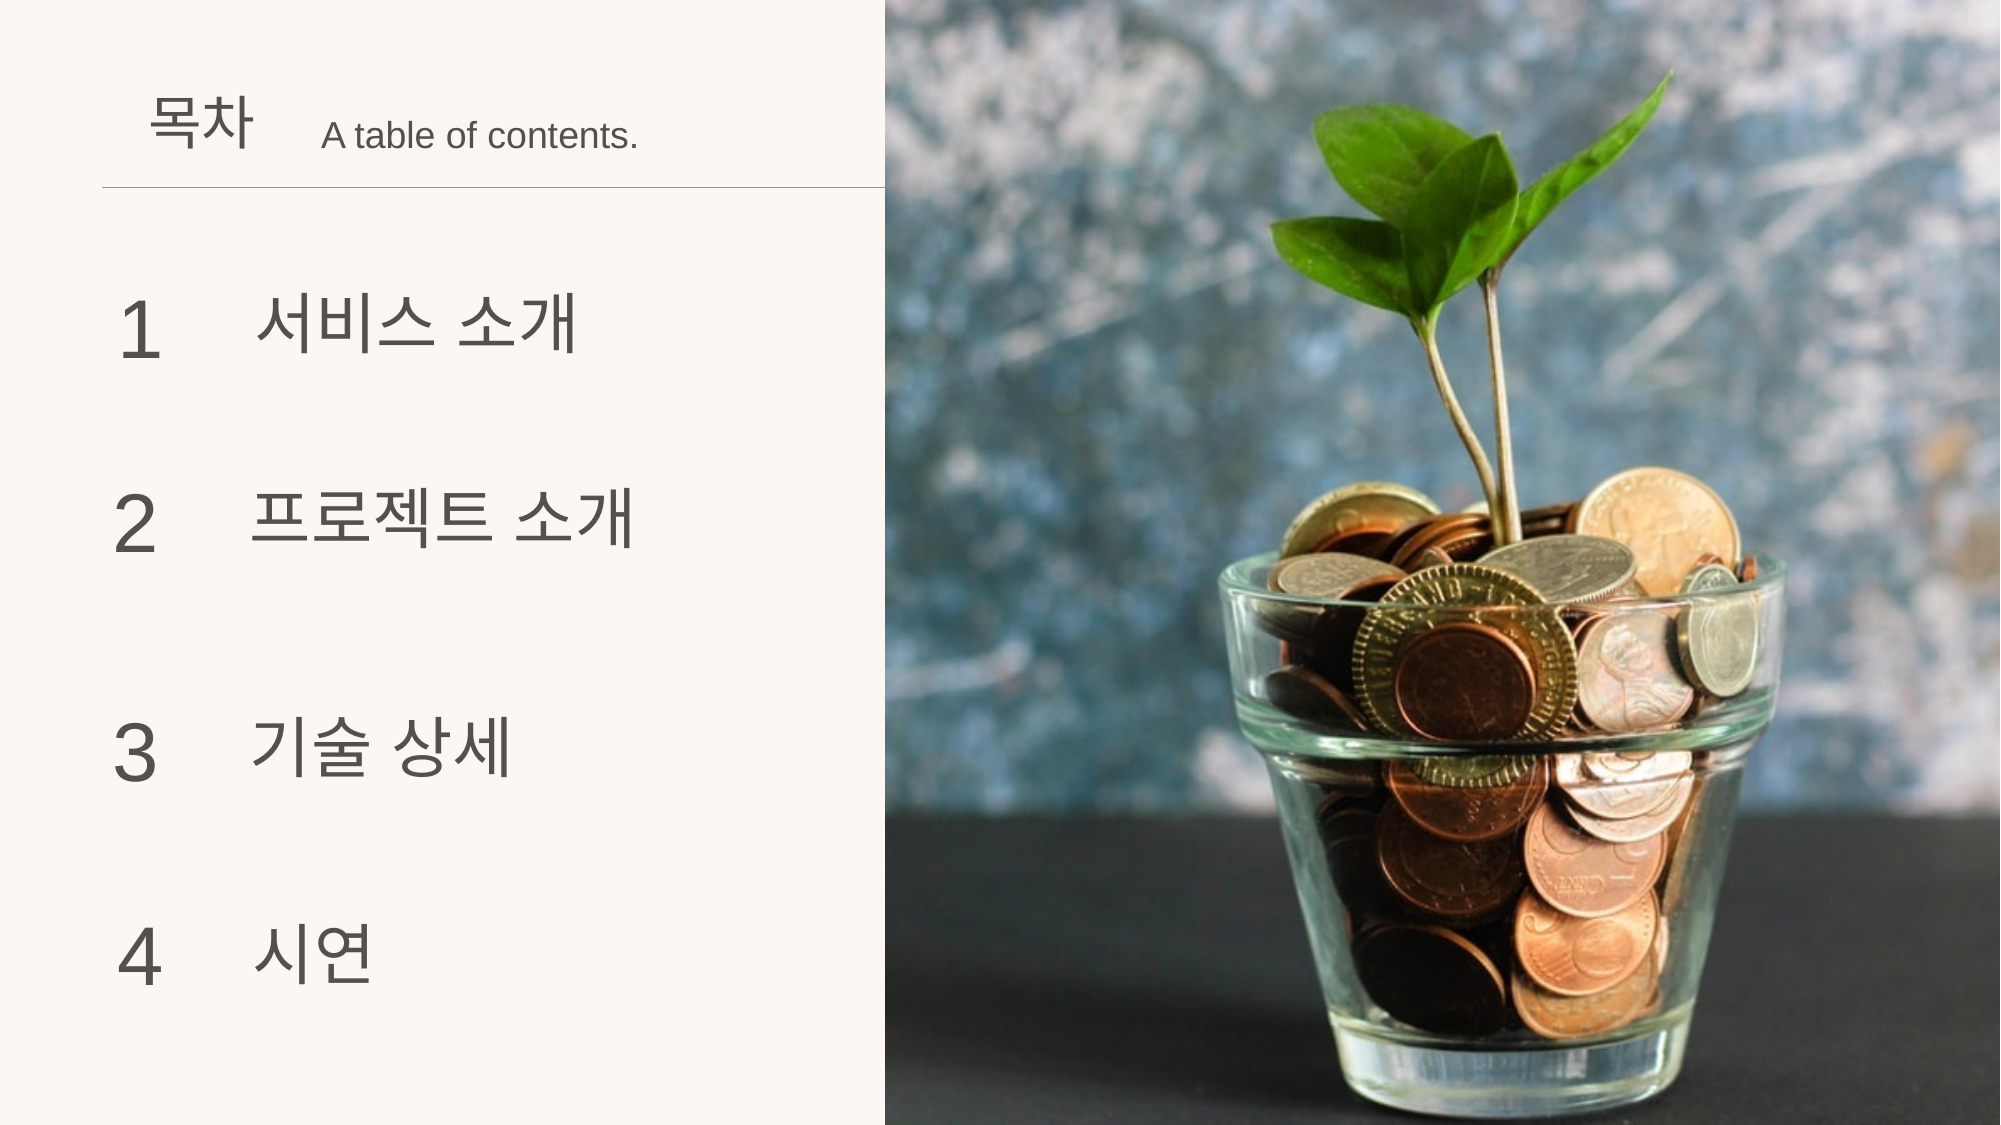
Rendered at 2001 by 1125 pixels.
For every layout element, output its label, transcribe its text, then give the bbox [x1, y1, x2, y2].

text_box 서비스 소개 [239, 274, 773, 370]
text_box 3 [97, 690, 172, 806]
text_box 1 [102, 267, 176, 383]
picture [885, 0, 2000, 1125]
text_box 시연 [237, 905, 771, 1000]
text_box 2 [97, 462, 172, 578]
text_box 기술 상세 [234, 698, 768, 793]
text_box 프로젝트 소개 [234, 469, 768, 565]
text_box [132, 78, 750, 165]
text_box 4 [102, 894, 176, 1010]
